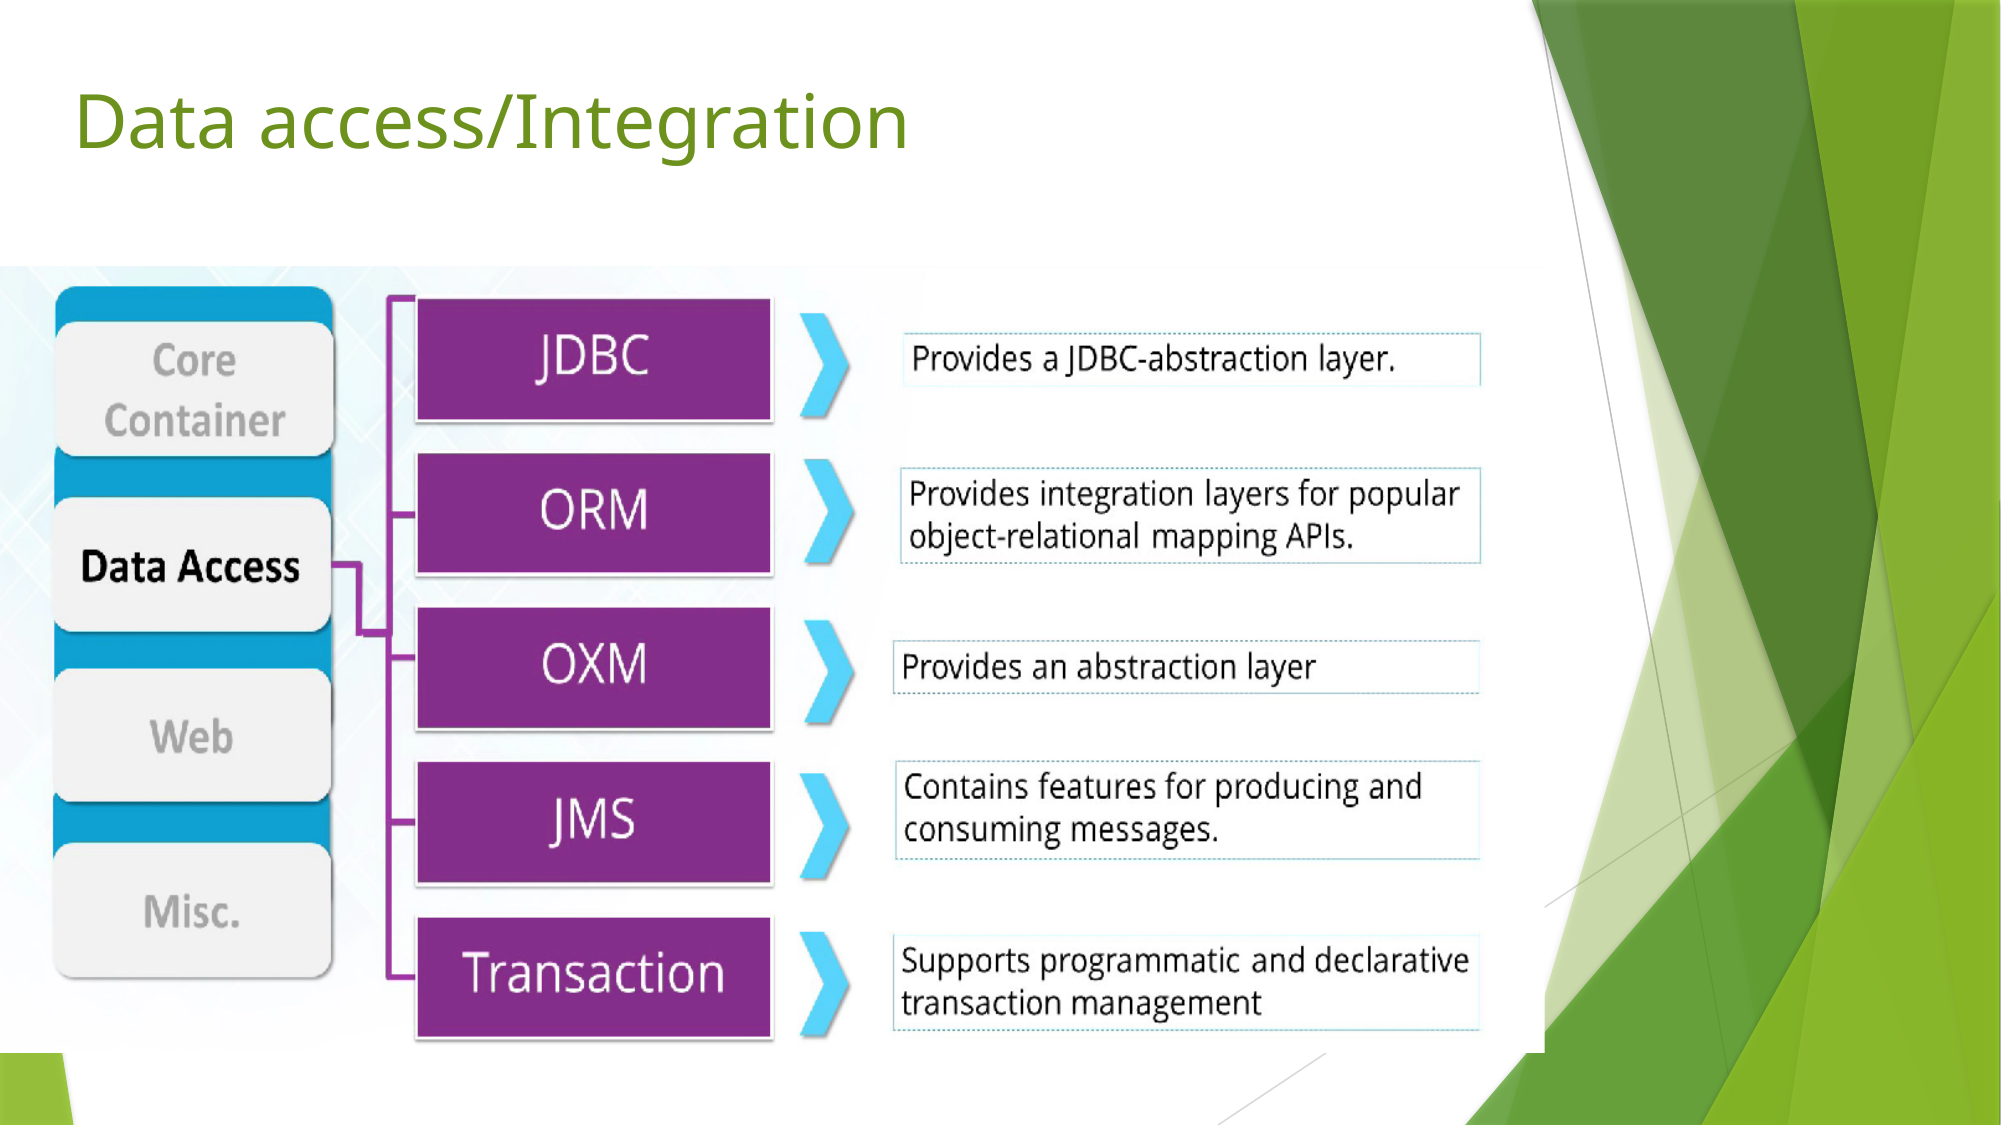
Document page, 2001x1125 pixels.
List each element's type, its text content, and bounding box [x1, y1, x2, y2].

text_box Data access/Integration [58, 66, 983, 172]
picture [0, 265, 1546, 1054]
